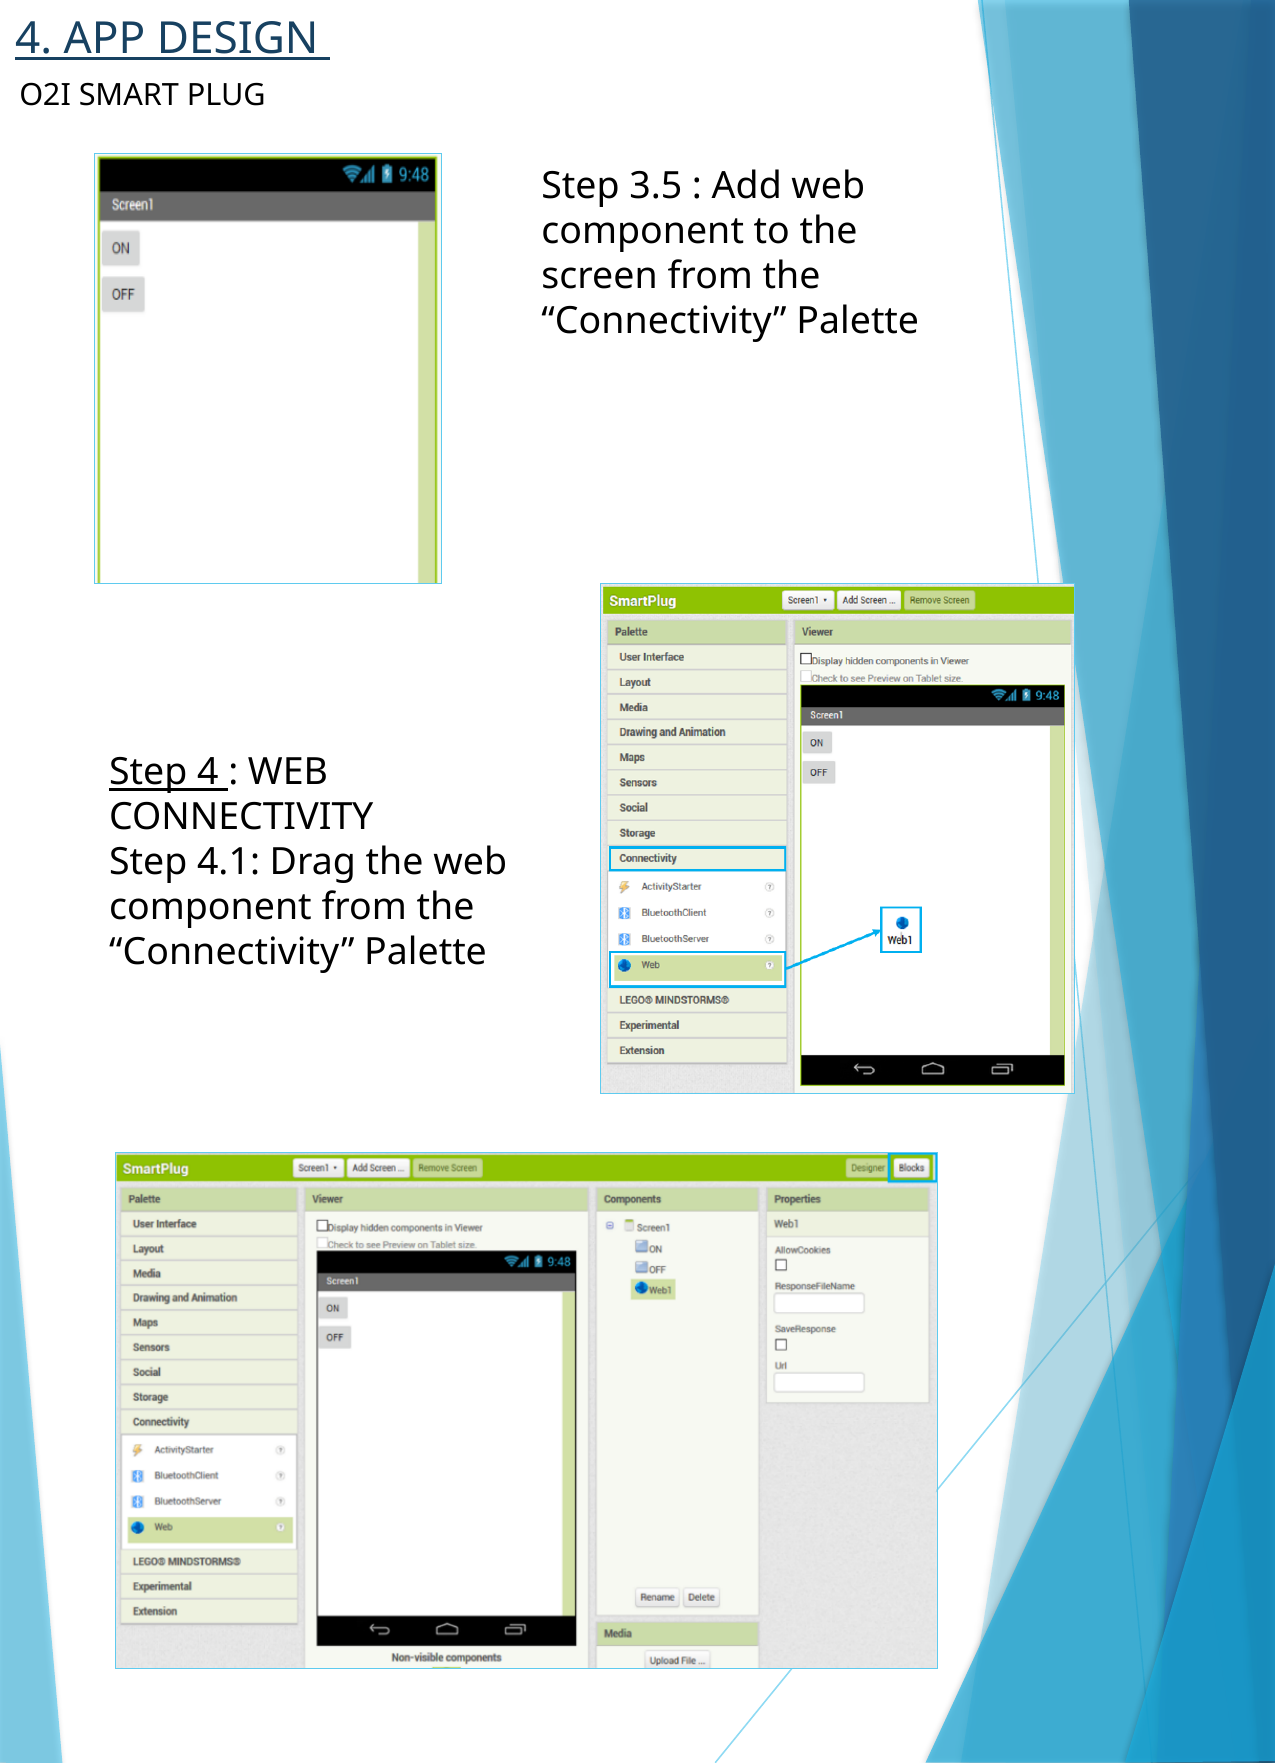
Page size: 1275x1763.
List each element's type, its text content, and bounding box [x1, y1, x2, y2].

picture [891, 1155, 935, 1180]
picture [599, 582, 1076, 1095]
text_box Step 4 : WEB CONNECTIVITY Step 4.1: Drag the web component from the “Connectivity” Palette [94, 739, 594, 980]
text_box Step 3.5 : Add web component to the screen from the “Connectivity” Palette [526, 153, 980, 348]
title 4. APP DESIGN [0, 2, 971, 187]
picture [115, 1151, 938, 1669]
text_box O2I SMART PLUG [4, 67, 1044, 120]
picture [93, 153, 442, 584]
